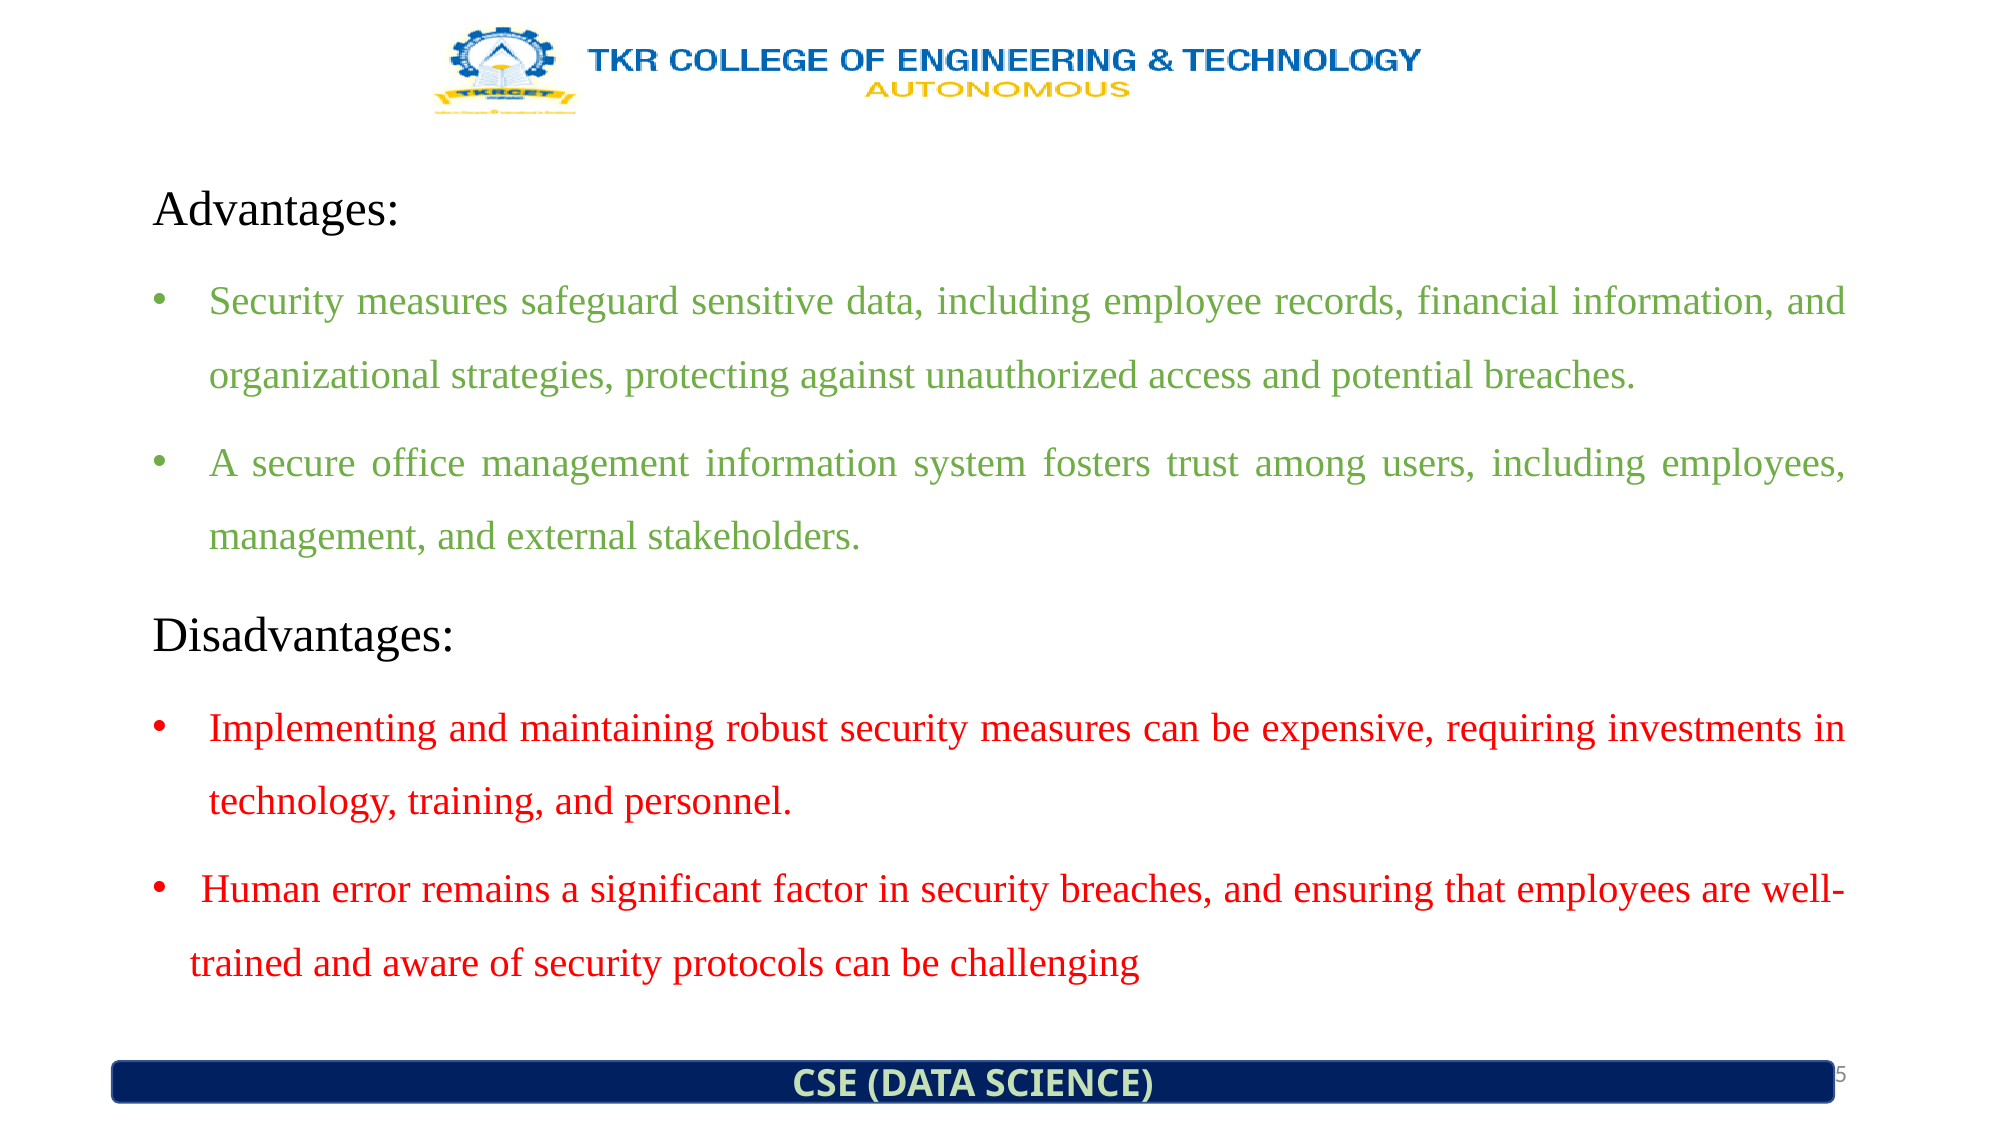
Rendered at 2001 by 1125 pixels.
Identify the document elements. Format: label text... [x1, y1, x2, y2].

text_box CSE (DATA SCIENCE) [110, 1060, 1836, 1104]
slide_number 15 [1412, 1042, 1863, 1103]
picture [414, 18, 1442, 114]
list Advantages: Security measures safeguard sensitive data, including employee records, financial information, and organizational strategies, protecting against unauthorized access and potential breaches. A secure office management information system fosters trust among users, including employees, management, and external stakeholders. Disadvantages: Implementing and maintaining robust security measures can be expensive, requiring investments in technology, training, and personnel. Human error remains a significant factor in security breaches, and ensuring that employees are well-trained and aware of security protocols can be challenging [137, 138, 1863, 1014]
